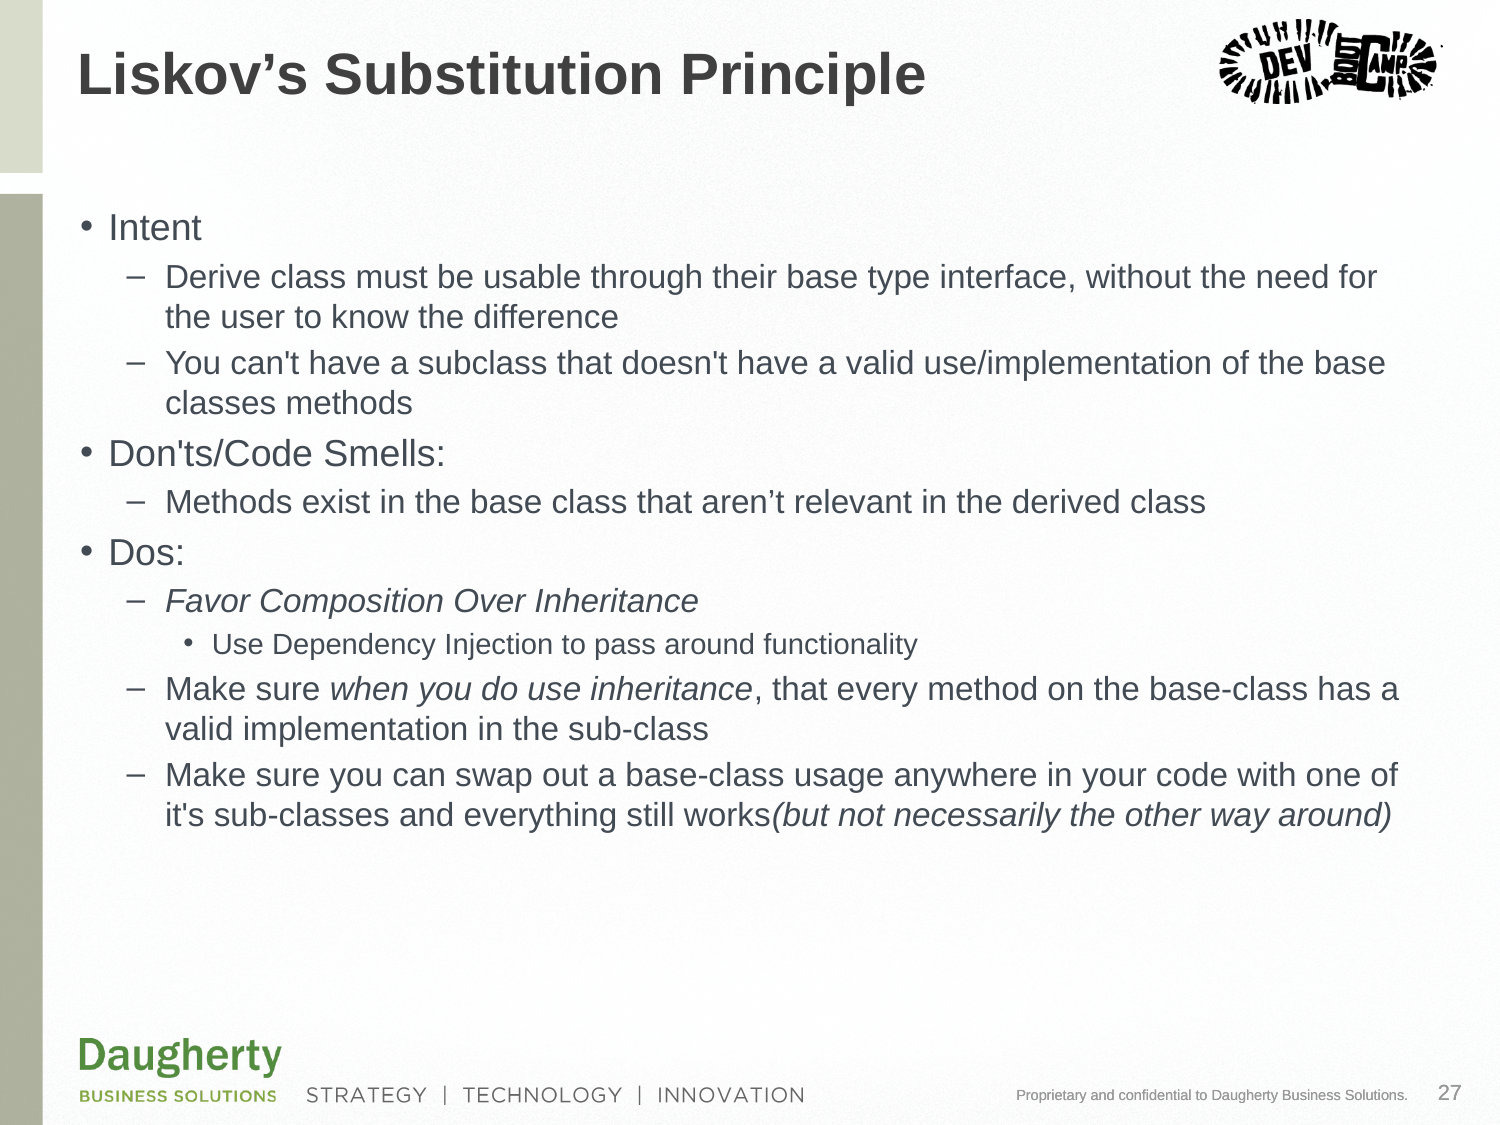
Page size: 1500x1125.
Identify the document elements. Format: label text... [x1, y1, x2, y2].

list Intent Derive class must be usable through their base type interface, without the need for the user to know the difference You can't have a subclass that doesn't have a valid use/implementation of the base classes methods Don'ts/Code Smells: Methods exist in the base class that aren’t relevant in the derived class Dos: Favor Composition Over Inheritance Use Dependency Injection to pass around functionality Make sure when you do use inheritance, that every method on the base-class has a valid implementation in the sub-class Make sure you can swap out a base-class usage anywhere in your code with one of it's sub-classes and everything still works(but not necessarily the other way around) [64, 195, 1444, 1049]
slide_number 27 [1423, 1071, 1500, 1123]
title Liskov’s Substitution Principle [62, 14, 1447, 128]
footer Proprietary and confidential to Daugherty Business Solutions. [844, 1078, 1424, 1125]
picture [0, 0, 1500, 1125]
